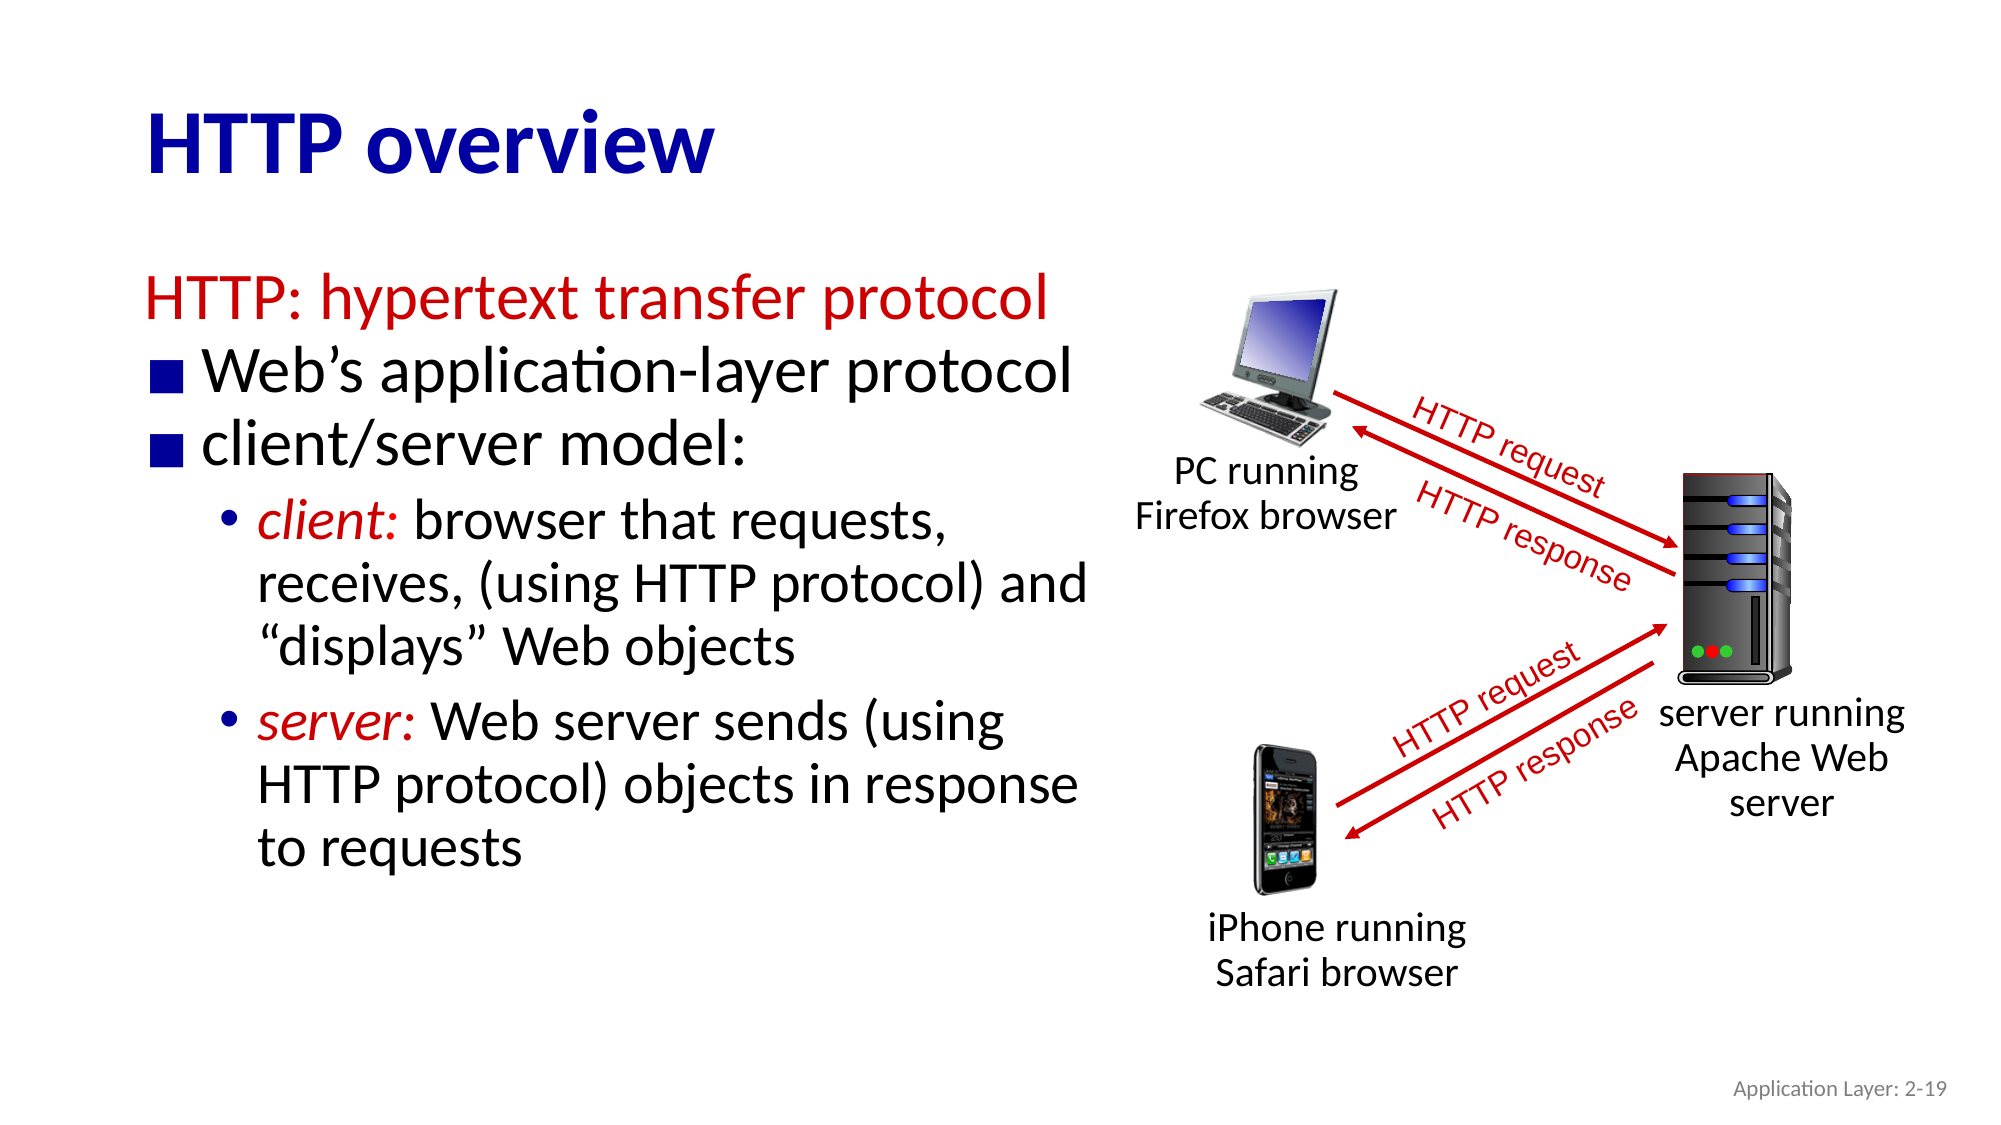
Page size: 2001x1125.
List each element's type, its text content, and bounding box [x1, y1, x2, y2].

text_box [1079, 282, 1453, 547]
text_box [1458, 372, 1679, 428]
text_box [1321, 621, 1578, 743]
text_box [1155, 744, 1519, 1004]
slide_number Application Layer: 2-‹#› [1512, 1056, 1963, 1117]
title HTTP overview [131, 70, 1856, 218]
text_box HTTP: hypertext transfer protocol Web’s application-layer protocol client/server model: client: browser that requests, receives, (using HTTP protocol) and “displays” Web objects server: Web server sends (using HTTP protocol) objects in response to requests [129, 263, 1113, 1027]
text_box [1352, 668, 1677, 856]
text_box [1351, 426, 1676, 614]
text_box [1583, 473, 1981, 835]
